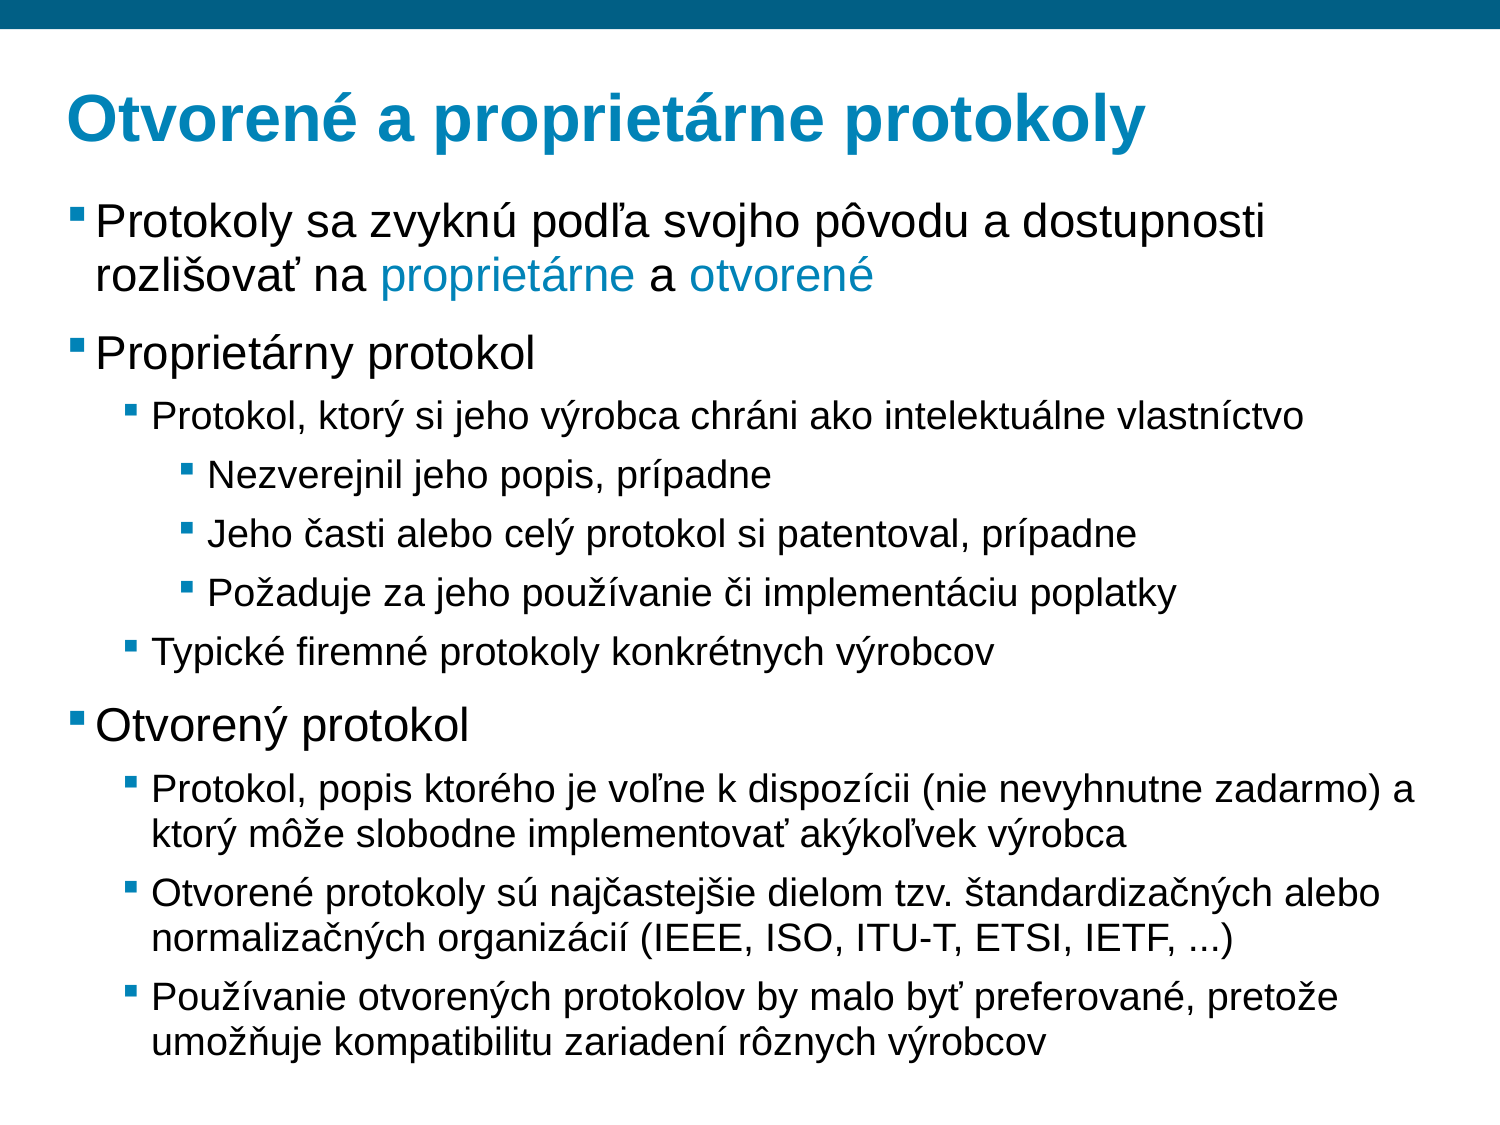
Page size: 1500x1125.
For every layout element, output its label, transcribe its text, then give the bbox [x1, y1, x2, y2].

list Protokoly sa zvyknú podľa svojho pôvodu a dostupnosti rozlišovať na proprietárne a otvorené Proprietárny protokol Protokol, ktorý si jeho výrobca chráni ako intelektuálne vlastníctvo Nezverejnil jeho popis, prípadne Jeho časti alebo celý protokol si patentoval, prípadne Požaduje za jeho používanie či implementáciu poplatky Typické firemné protokoly konkrétnych výrobcov Otvorený protokol Protokol, popis ktorého je voľne k dispozícii (nie nevyhnutne zadarmo) a ktorý môže slobodne implementovať akýkoľvek výrobca Otvorené protokoly sú najčastejšie dielom tzv. štandardizačných alebo normalizačných organizácií (IEEE, ISO, ITU-T, ETSI, IETF, ...) Používanie otvorených protokolov by malo byť preferované, pretože umožňuje kompatibilitu zariadení rôznych výrobcov [53, 187, 1447, 1075]
title Otvorené a proprietárne protokoly [53, 50, 1447, 163]
